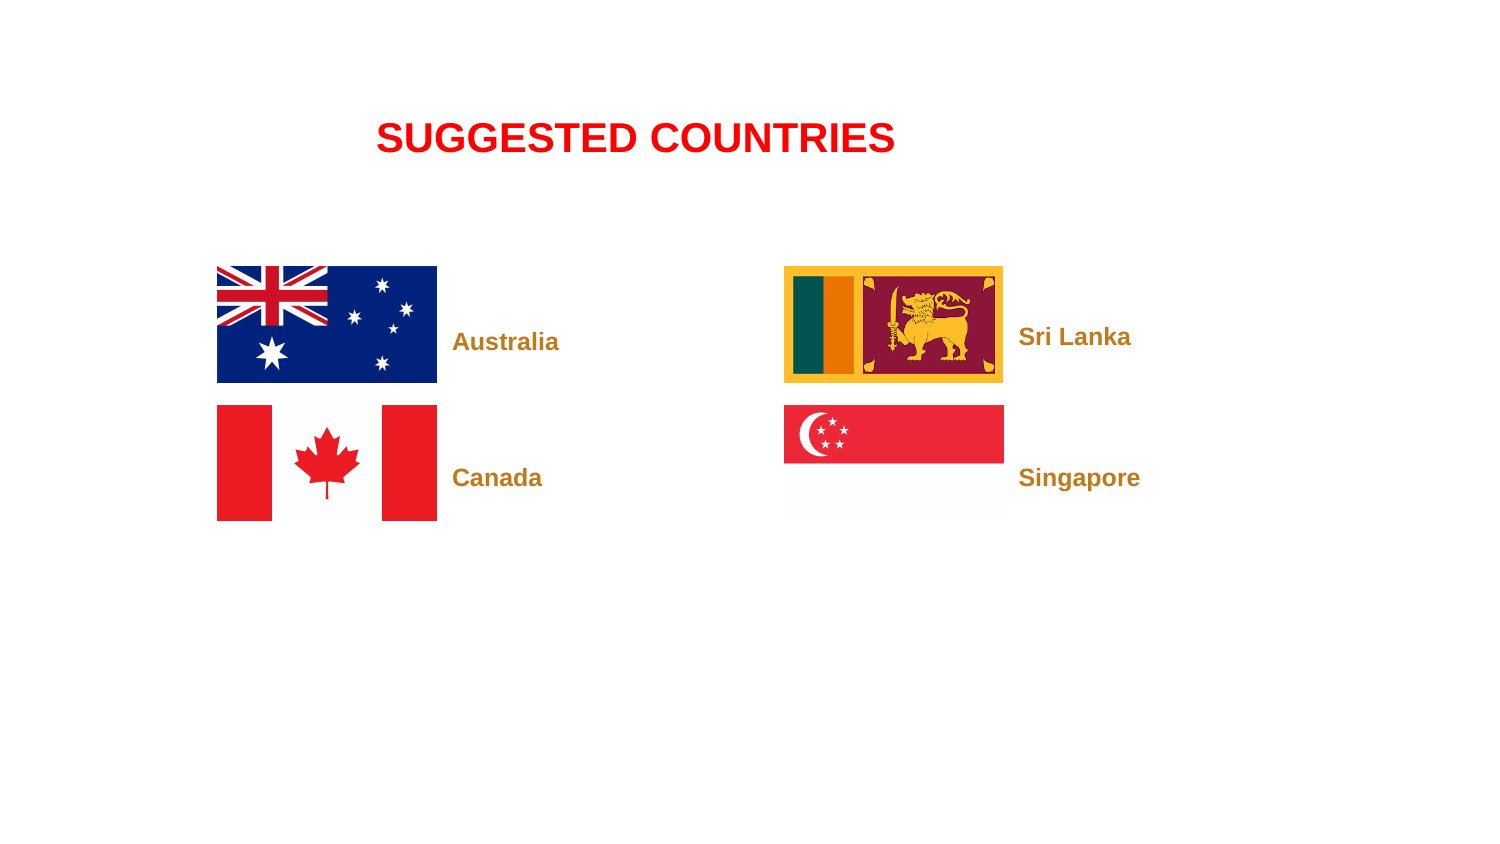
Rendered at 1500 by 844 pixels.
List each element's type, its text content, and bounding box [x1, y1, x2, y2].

subtitle Canada [443, 448, 641, 507]
picture [783, 405, 1004, 522]
picture [783, 266, 1003, 383]
title SUGGESTED COUNTRIES [217, 101, 1055, 169]
picture [217, 266, 438, 383]
subtitle Sri Lanka [1007, 303, 1239, 366]
subtitle Australia [443, 303, 691, 370]
text_box Singapore [1008, 444, 1275, 507]
picture [217, 405, 438, 522]
